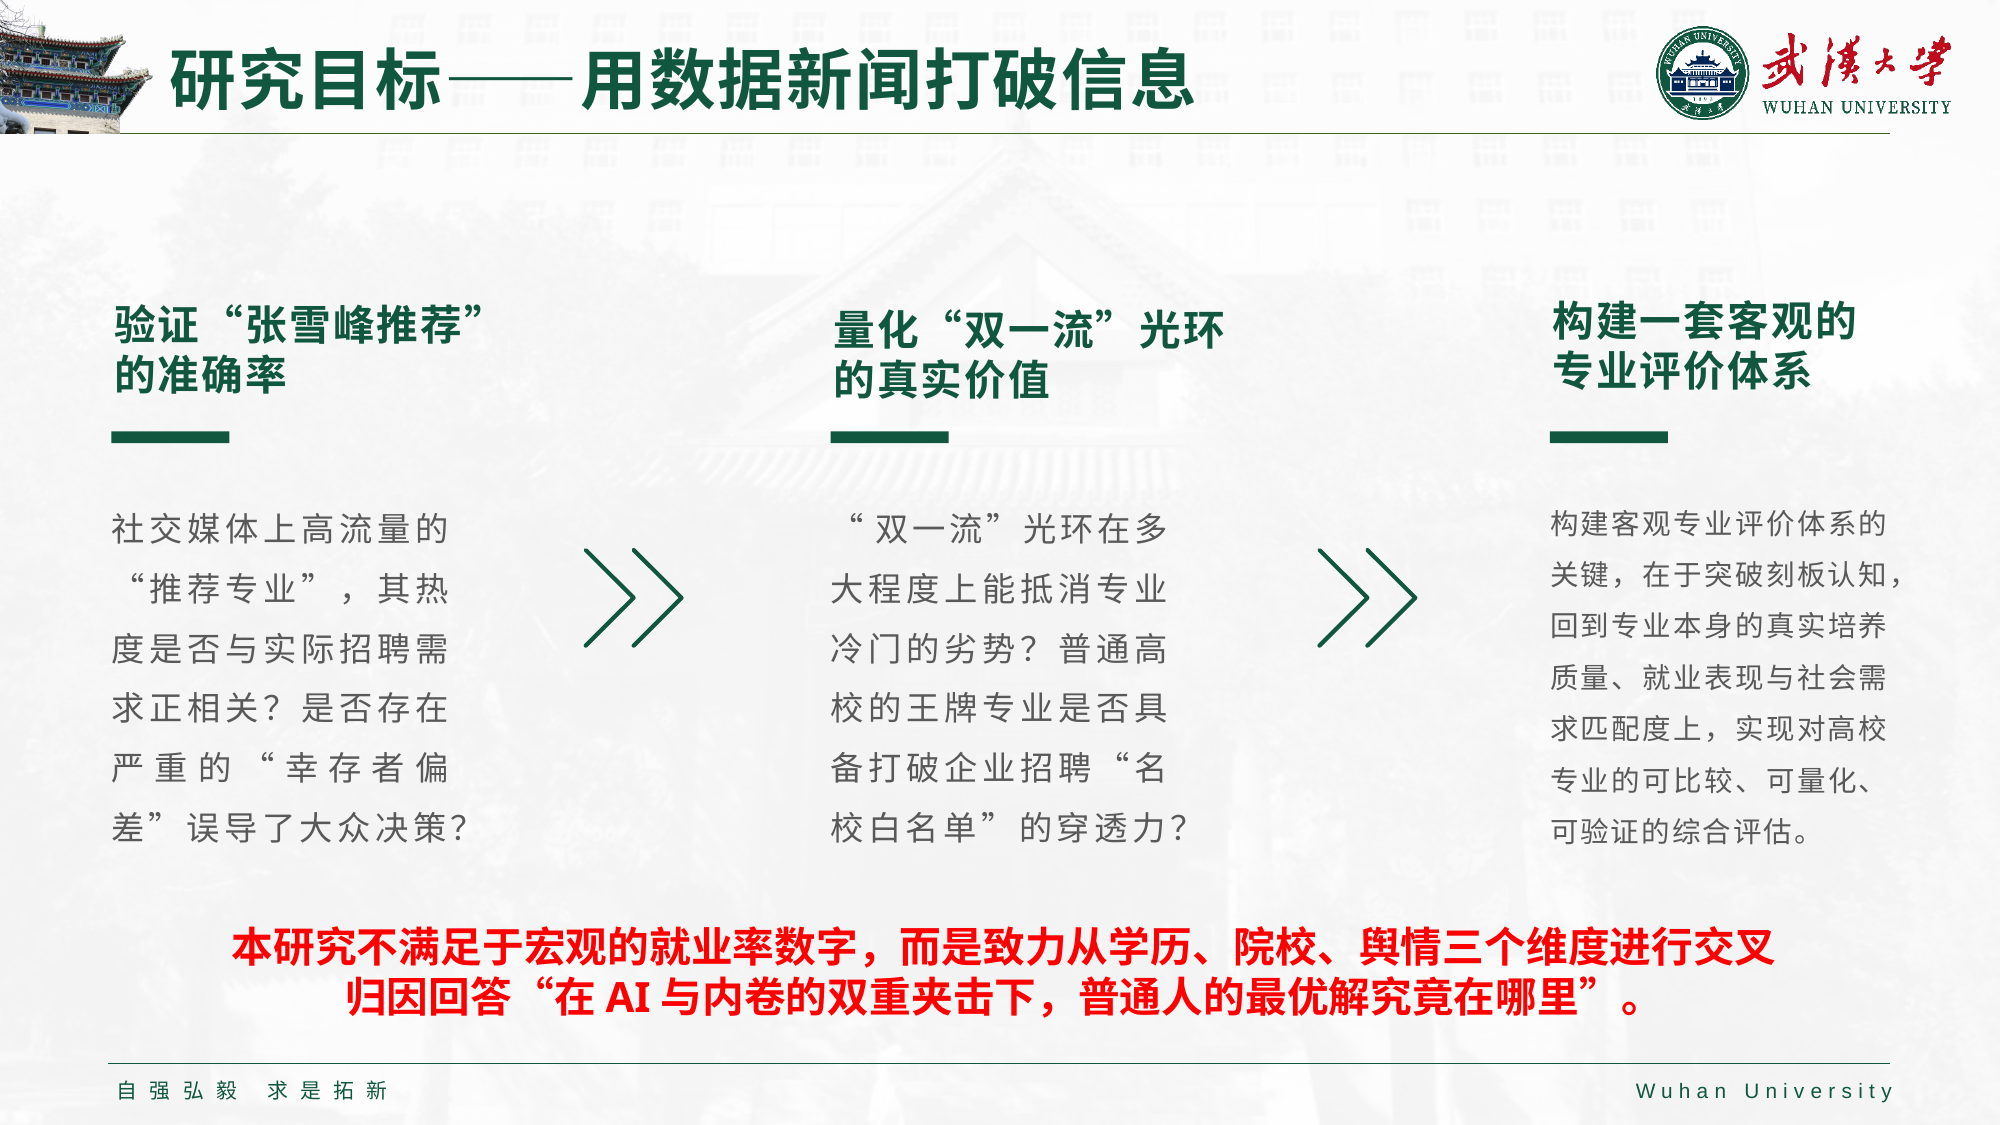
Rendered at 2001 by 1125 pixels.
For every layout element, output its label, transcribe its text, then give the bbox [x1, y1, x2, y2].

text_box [111, 291, 525, 876]
text_box [1365, 547, 1418, 648]
picture [1656, 26, 1951, 120]
picture [0, 0, 155, 134]
title 研究目标——用数据新闻打破信息 [154, 33, 1350, 120]
text_box [631, 547, 684, 648]
text_box [1317, 548, 1370, 648]
text_box 本研究不满足于宏观的就业率数字，而是致力从学历、院校、舆情三个维度进行交叉归因回答“在AI与内卷的双重夹击下，普通人的最优解究竟在哪里”。 [209, 913, 1799, 1029]
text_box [1549, 287, 1905, 876]
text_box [830, 296, 1244, 876]
text_box [583, 548, 636, 648]
